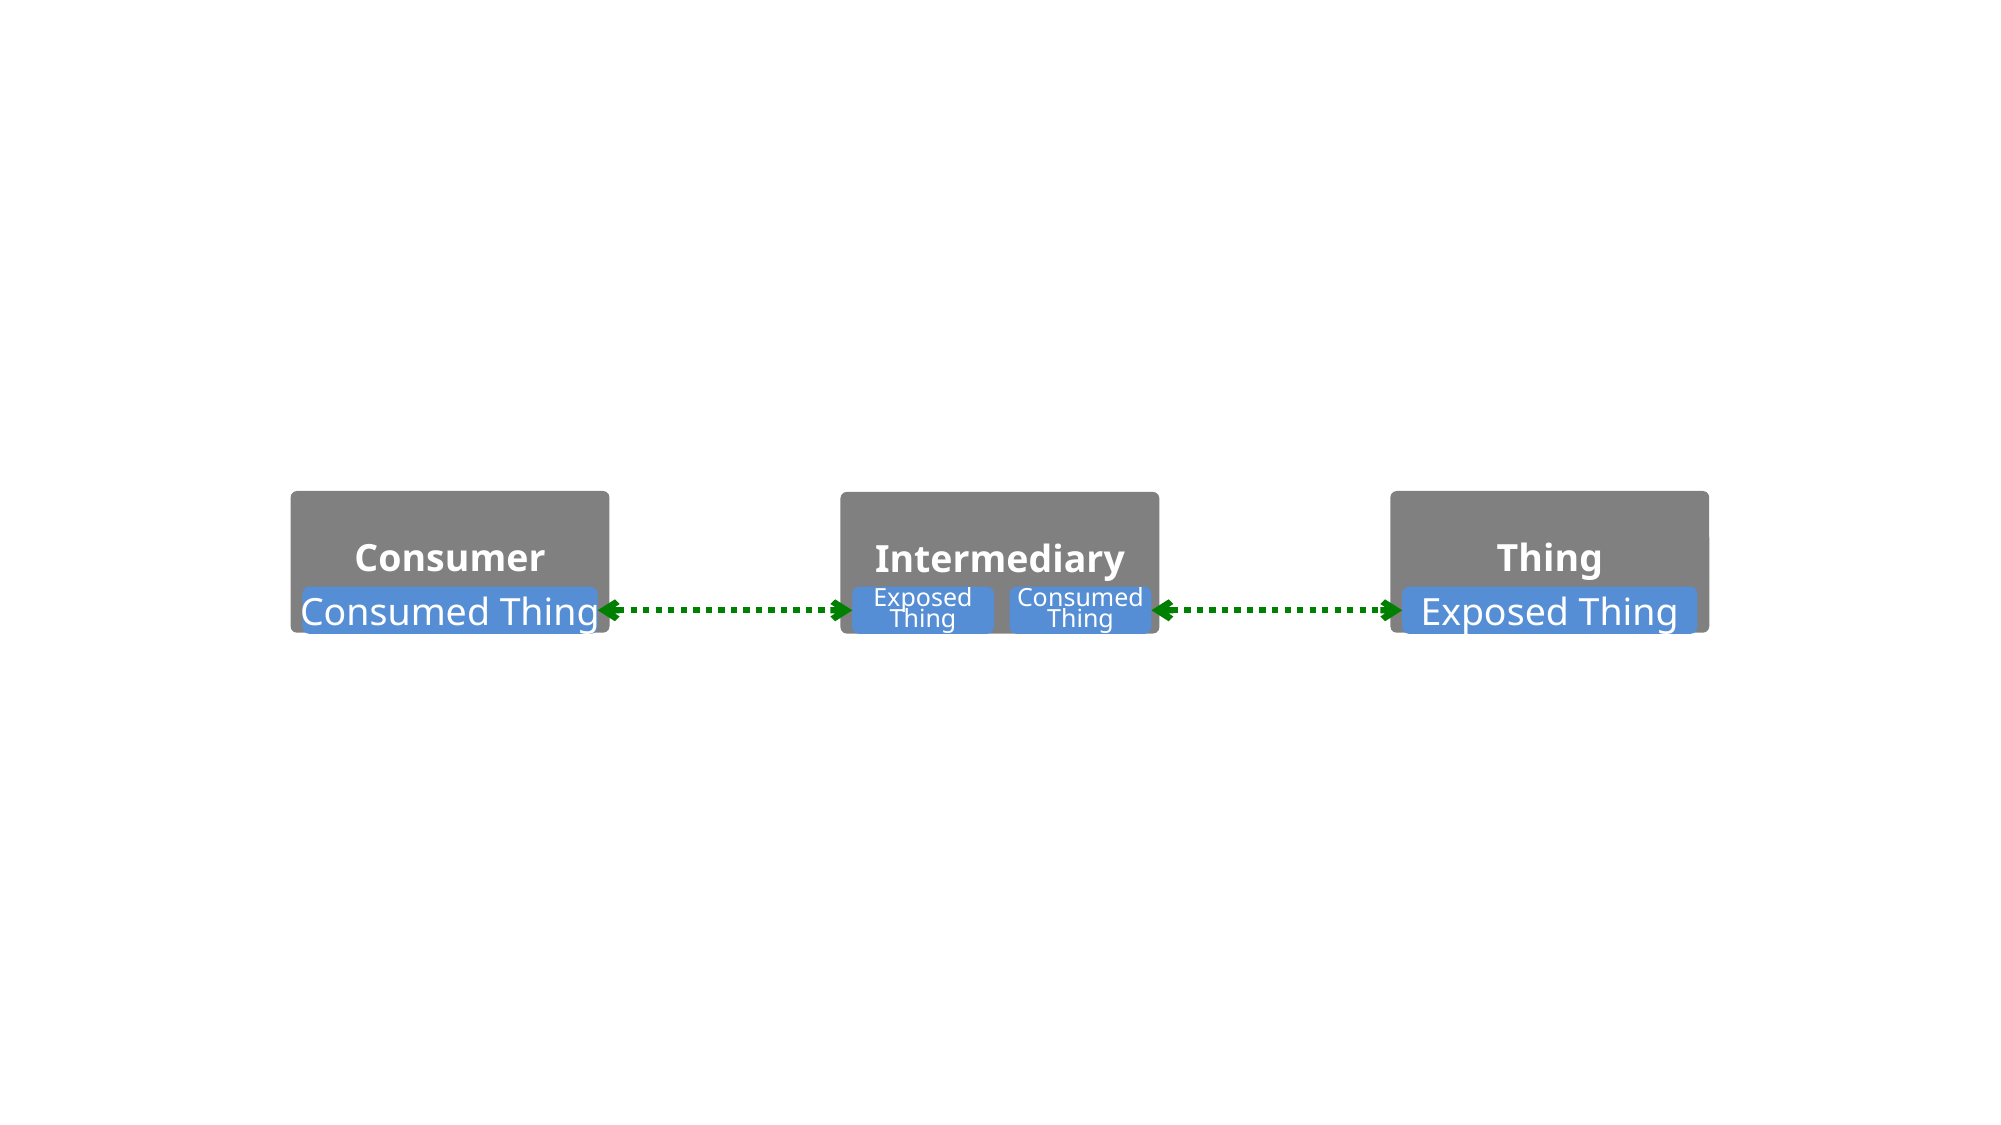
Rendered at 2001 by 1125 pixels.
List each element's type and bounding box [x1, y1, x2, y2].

text_box [290, 490, 1710, 634]
text_box [0, 436, 2000, 689]
